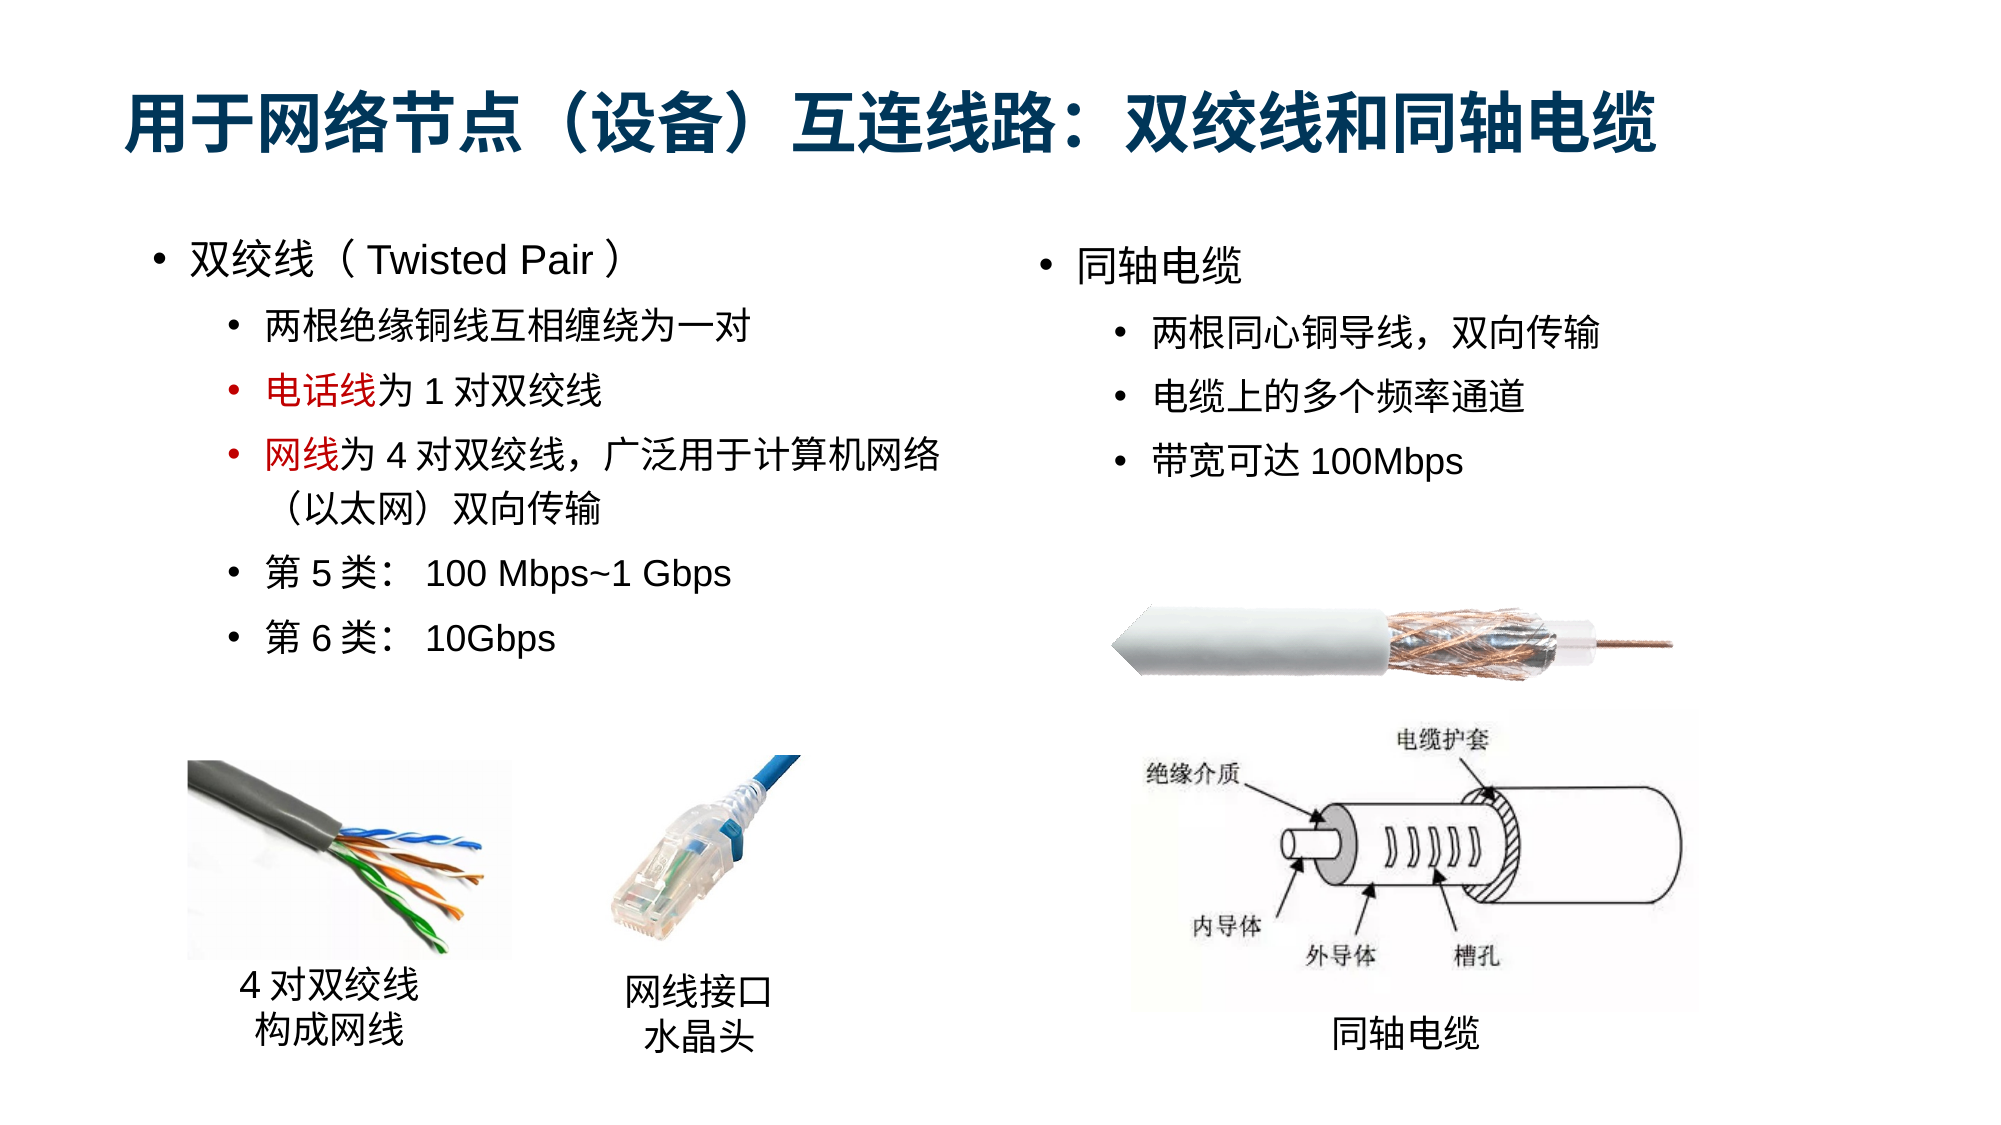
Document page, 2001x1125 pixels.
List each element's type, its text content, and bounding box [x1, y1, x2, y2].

text_box 4对双绞线 构成网线 [224, 960, 435, 1058]
text_box 网线接口 水晶头 [609, 960, 790, 1065]
picture [1112, 362, 1699, 1012]
text_box 双绞线（Twisted Pair） 两根绝缘铜线互相缠绕为一对 电话线为1对双绞线 网线为4对双绞线，广泛用于计算机网络（以太网）双向传输 第5类：100 Mbps~1 Gbps 第6类：10Gbps [137, 215, 988, 1025]
text_box 同轴电缆 [1316, 1012, 1497, 1063]
title 用于网络节点（设备）互连线路：双绞线和同轴电缆 [108, 0, 1890, 169]
picture [542, 755, 894, 955]
picture [188, 697, 511, 1023]
text_box 同轴电缆 两根同心铜导线，双向传输 电缆上的多个频率通道 带宽可达100Mbps [1023, 222, 1874, 936]
